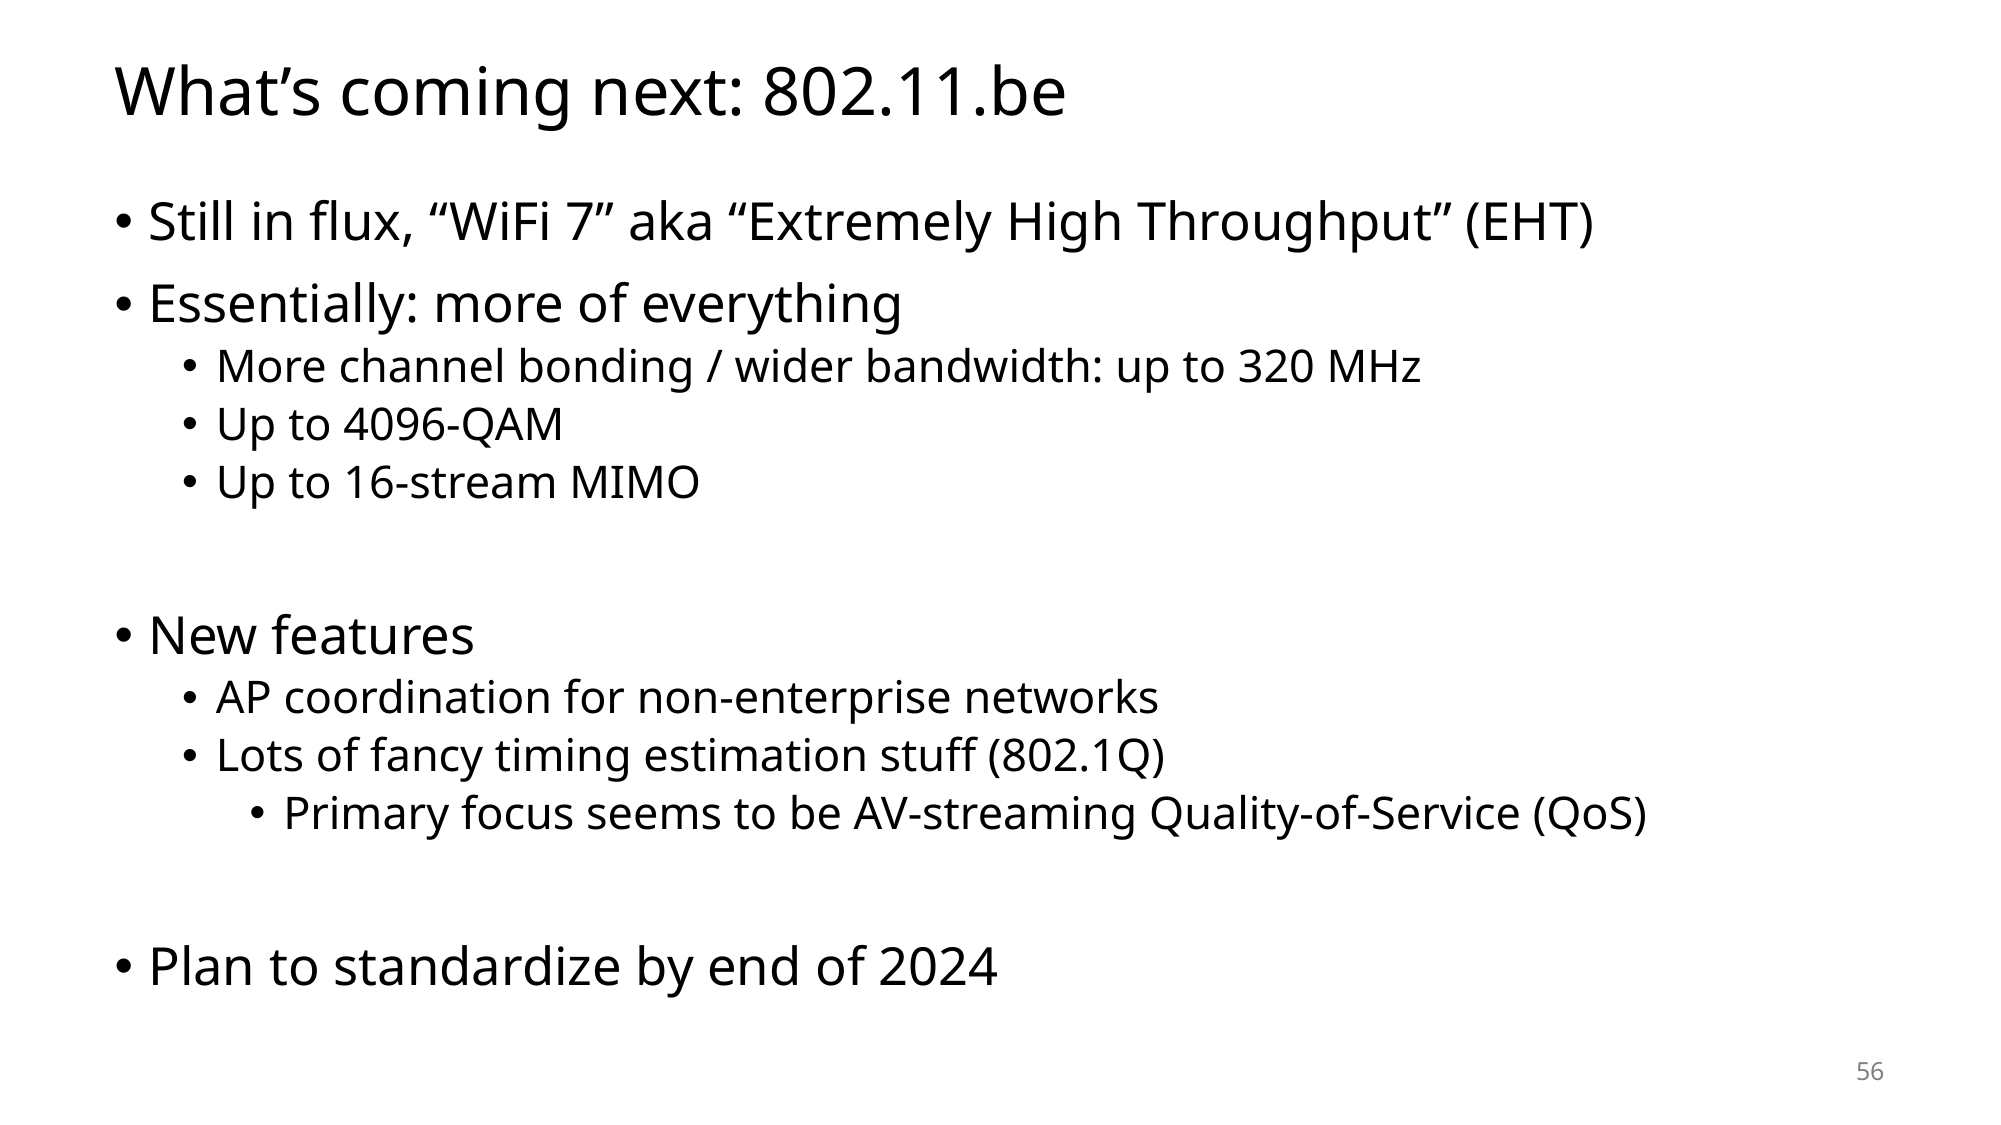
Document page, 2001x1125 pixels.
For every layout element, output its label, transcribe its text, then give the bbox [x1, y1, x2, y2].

slide_number 56 [1749, 1042, 1900, 1103]
title What’s coming next: 802.11.be [99, 37, 1900, 150]
list Still in flux, “WiFi 7” aka “Extremely High Throughput” (EHT) Essentially: more of everything More channel bonding / wider bandwidth: up to 320 MHz Up to 4096-QAM Up to 16-stream MIMO New features AP coordination for non-enterprise networks Lots of fancy timing estimation stuff (802.1Q) Primary focus seems to be AV-streaming Quality-of-Service (QoS) Plan to standardize by end of 2024 [99, 187, 1900, 1013]
